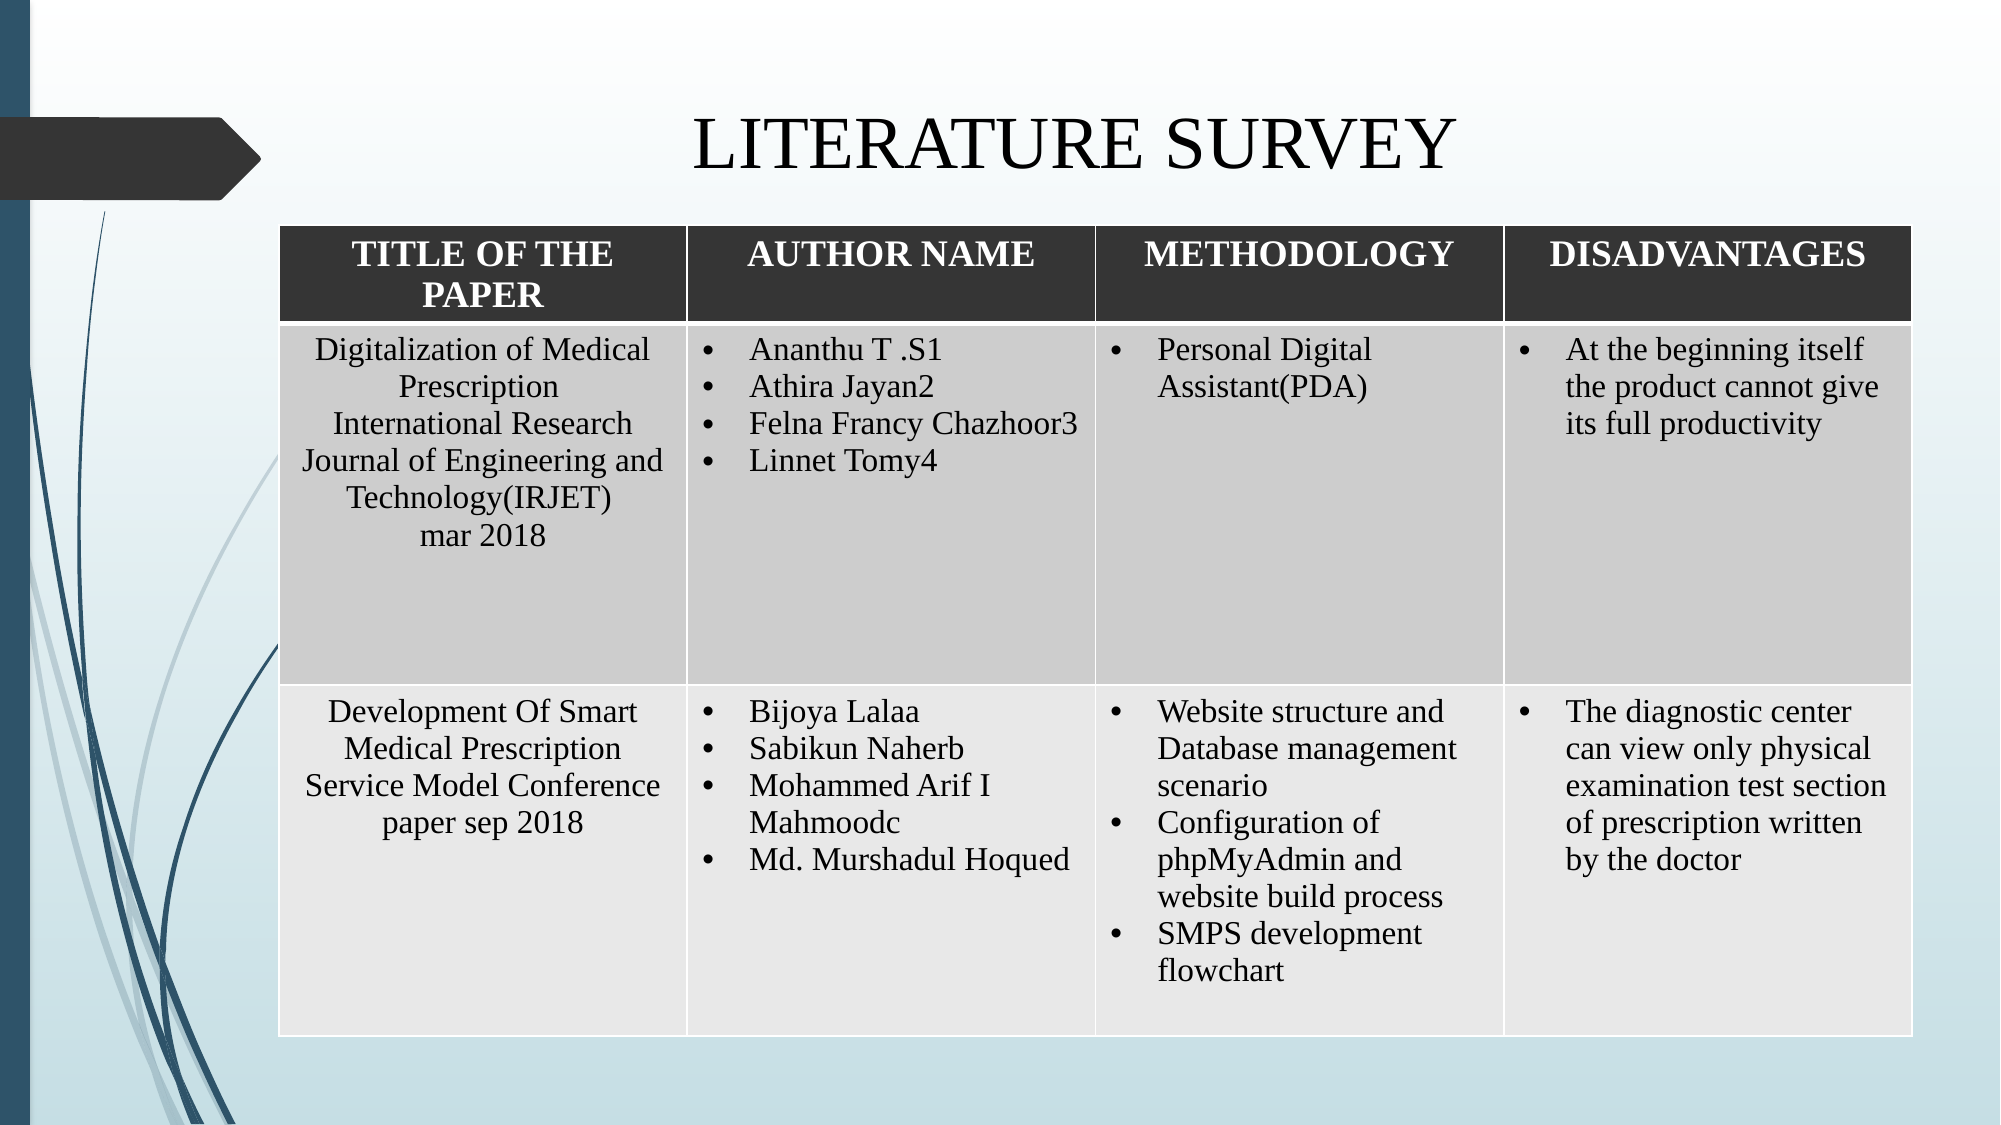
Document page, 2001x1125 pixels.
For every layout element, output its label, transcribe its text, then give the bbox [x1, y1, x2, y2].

table_cell The diagnostic center can view only physical examination test section of prescription written by the doctor [1505, 686, 1911, 1035]
table_cell Ananthu T .S1 Athira Jayan2 Felna Francy Chazhoor3 Linnet Tomy4 [688, 326, 1095, 684]
table_cell Personal Digital Assistant(PDA) [1096, 326, 1503, 684]
table_header AUTHOR NAME [688, 226, 1095, 321]
table_cell At the beginning itself the product cannot give its full productivity [1505, 326, 1911, 684]
title LITERATURE SURVEY [300, 86, 1851, 224]
table_cell Development Of Smart Medical Prescription Service Model Conference paper sep 2018 [280, 686, 686, 1035]
table_cell Website structure and Database management scenario Configuration of phpMyAdmin and website build process SMPS development flowchart [1096, 686, 1503, 1035]
table_cell Digitalization of Medical Prescription International Research Journal of Engineering and Technology(IRJET) mar 2018 [280, 326, 686, 684]
table_header DISADVANTAGES [1505, 226, 1911, 321]
table_header METHODOLOGY [1096, 226, 1503, 321]
table_header TITLE OF THE PAPER [280, 226, 686, 321]
table_cell Bijoya Lalaa Sabikun Naherb Mohammed Arif I Mahmoodc Md. Murshadul Hoqued [688, 686, 1095, 1035]
